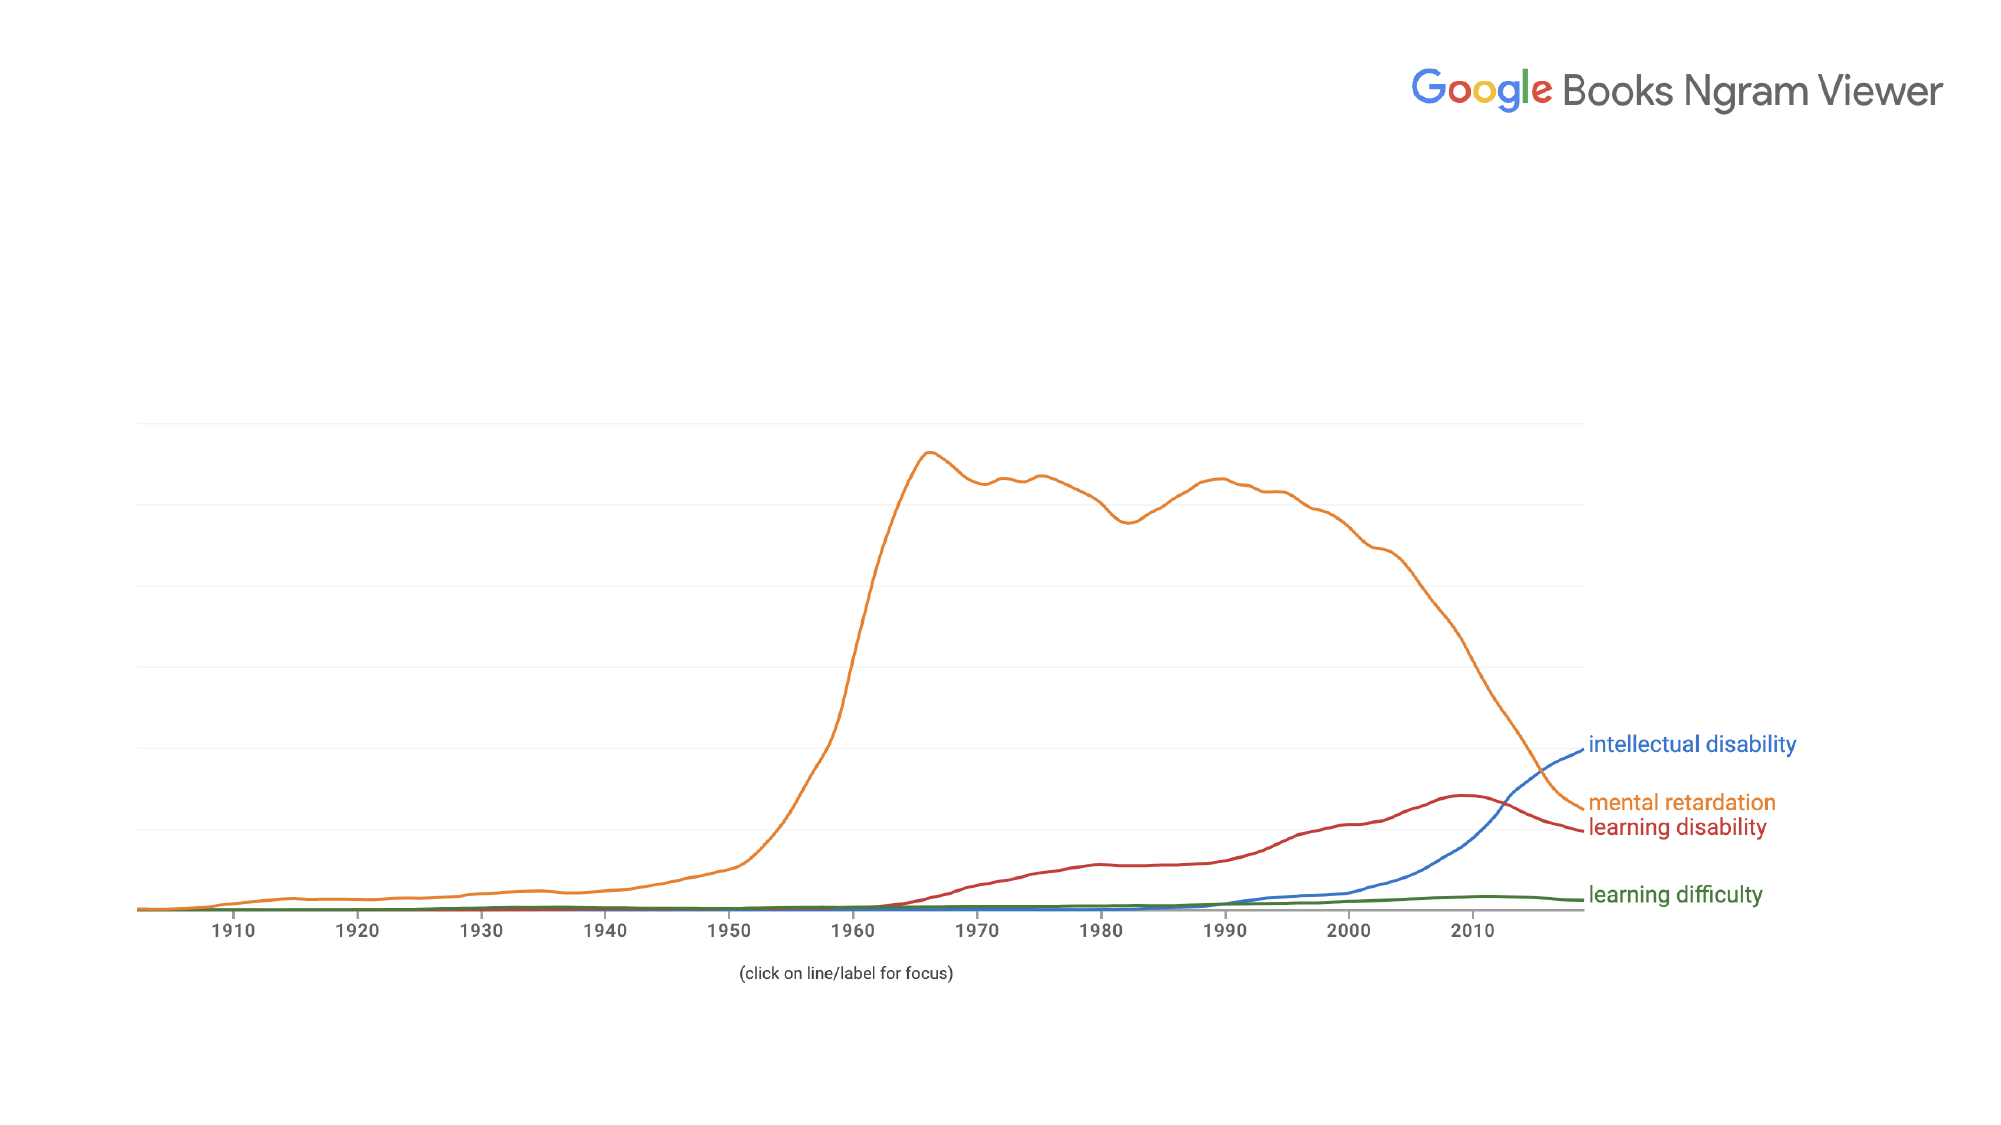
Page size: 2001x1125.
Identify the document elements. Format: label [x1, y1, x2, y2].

picture [1390, 29, 1977, 148]
picture [137, 349, 1863, 1014]
